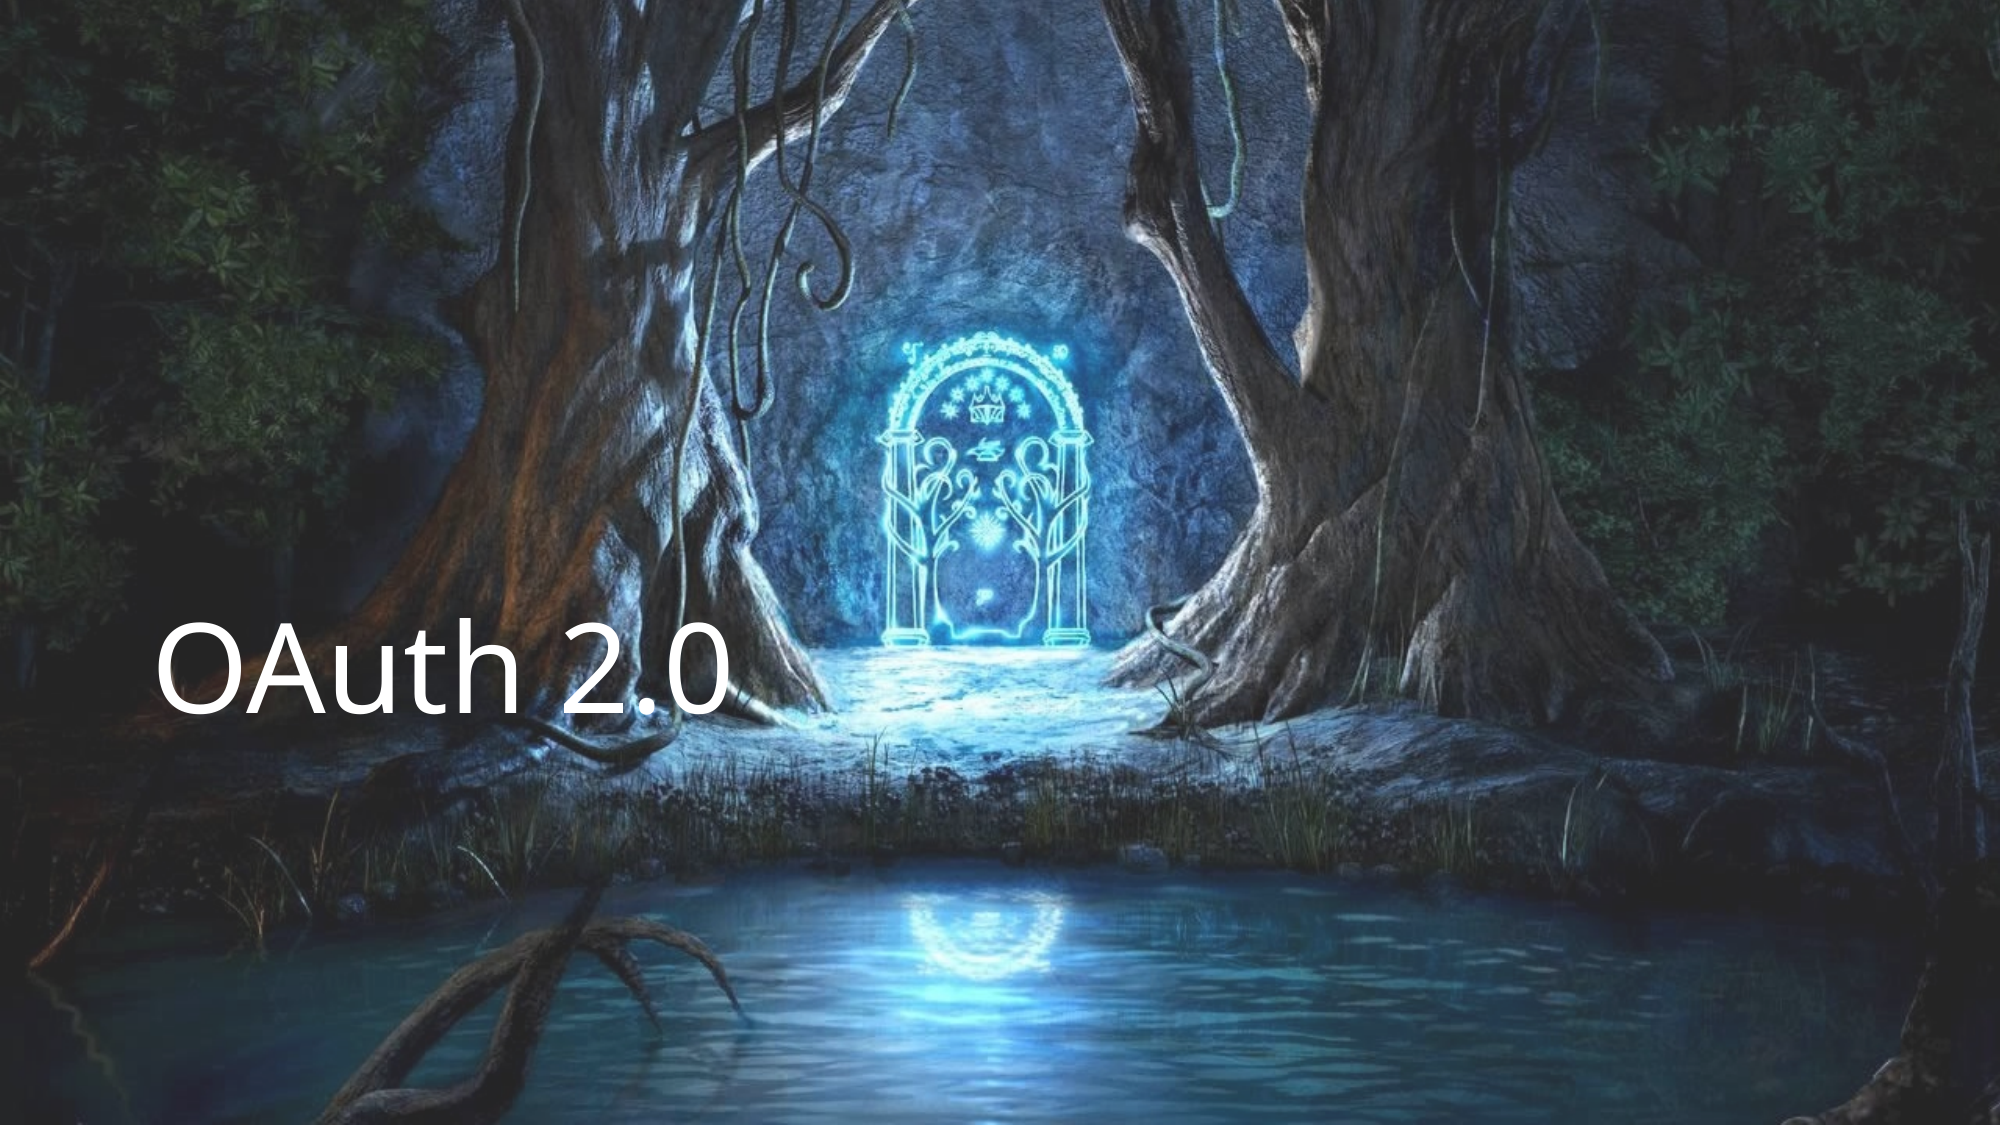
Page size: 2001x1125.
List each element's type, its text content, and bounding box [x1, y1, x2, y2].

title OAuth 2.0 [136, 280, 1862, 749]
